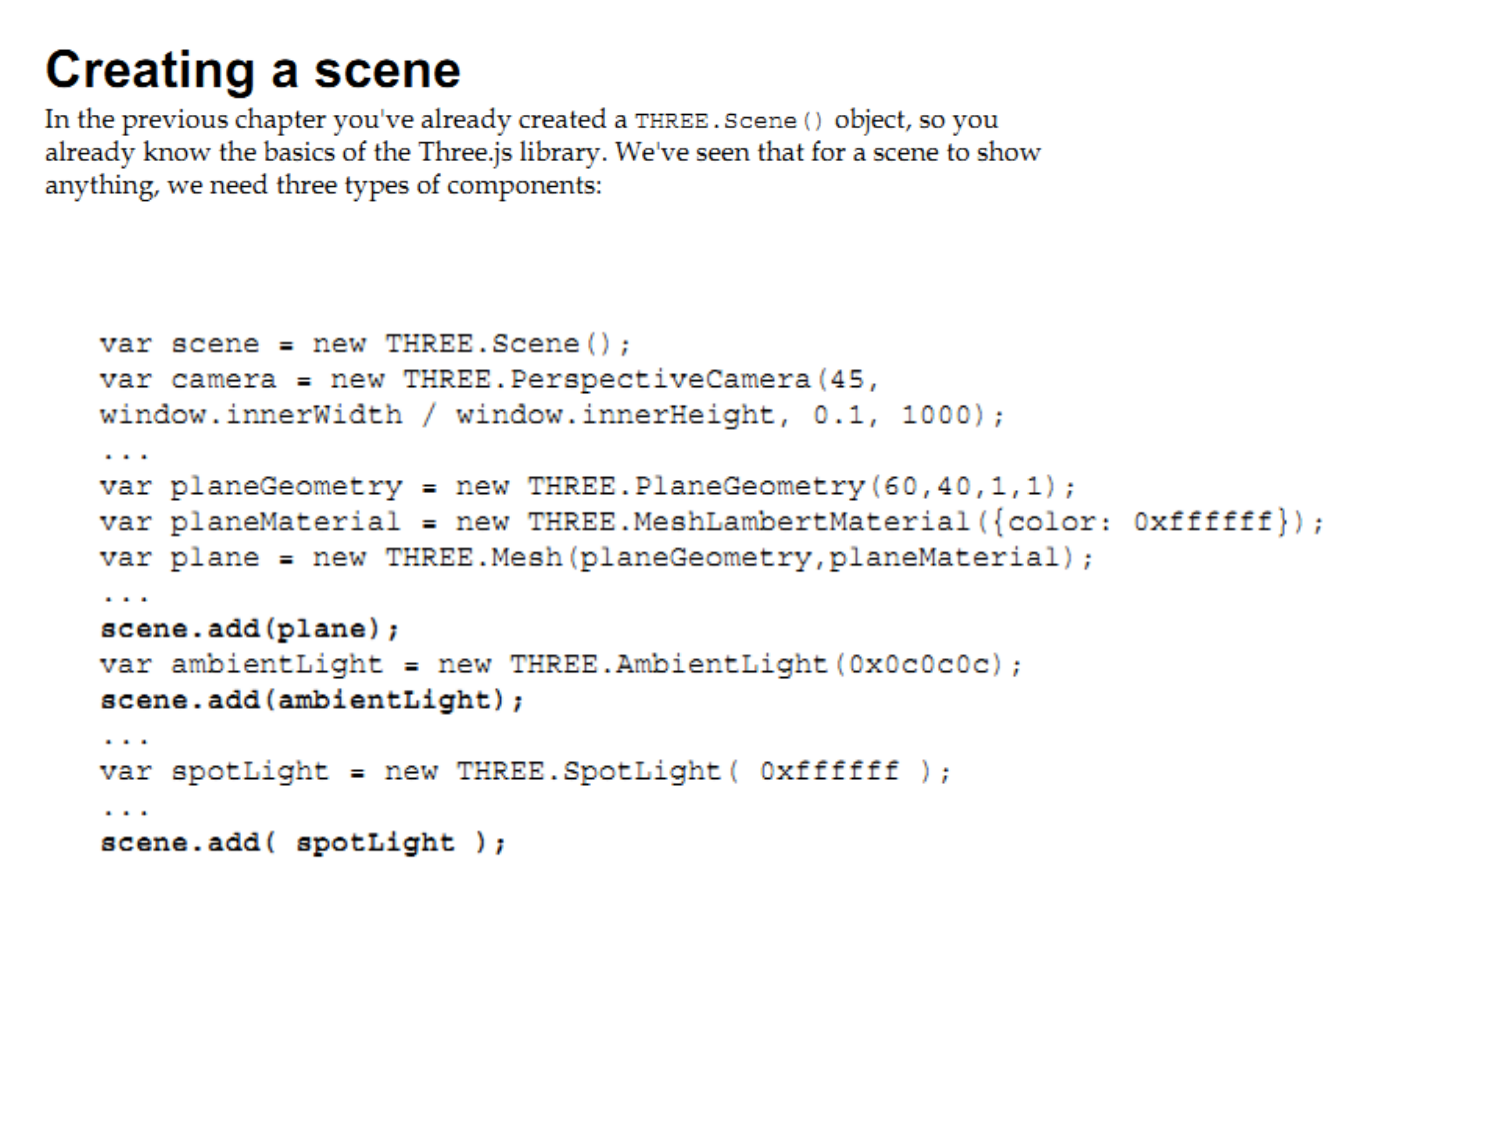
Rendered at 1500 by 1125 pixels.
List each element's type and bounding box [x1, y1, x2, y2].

picture [64, 297, 1372, 875]
picture [14, 17, 1071, 211]
